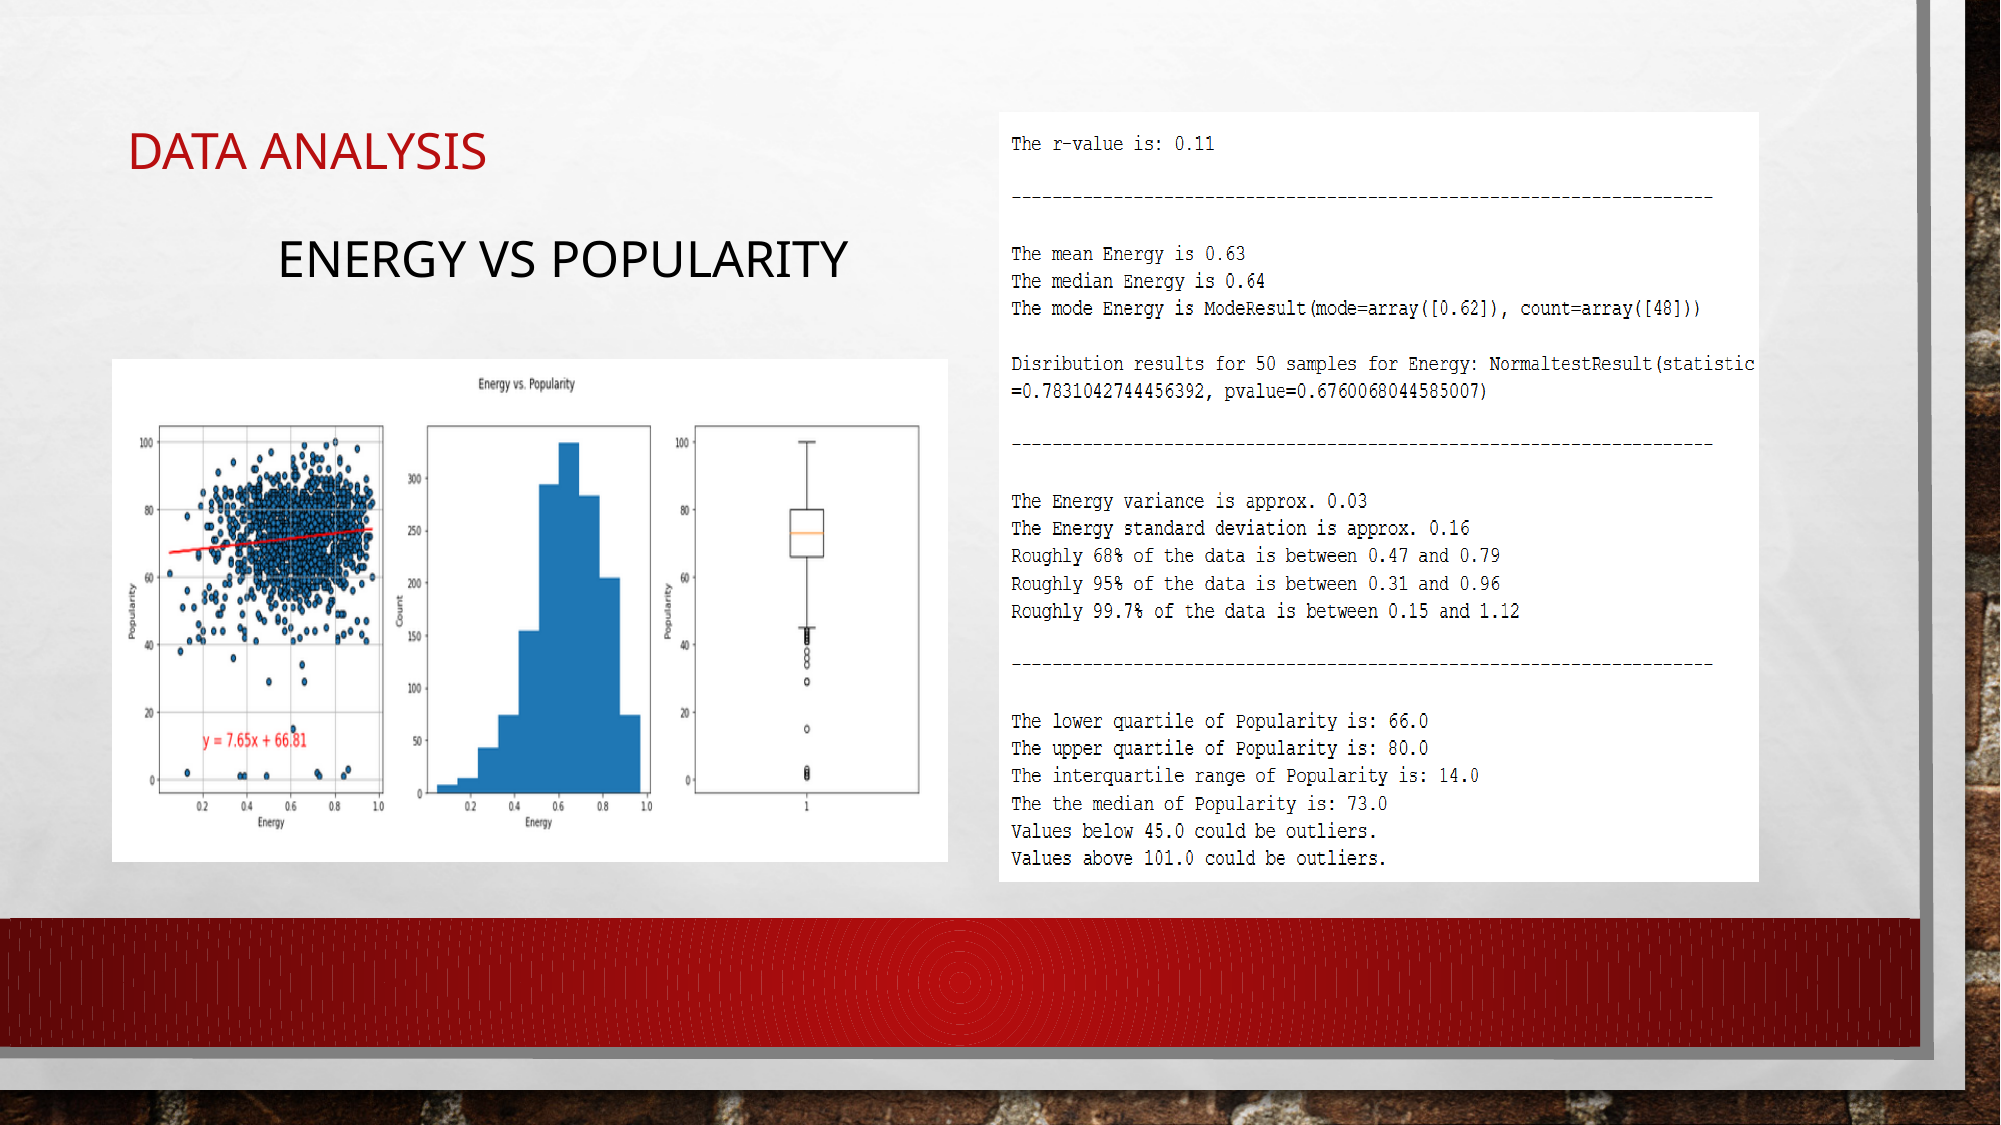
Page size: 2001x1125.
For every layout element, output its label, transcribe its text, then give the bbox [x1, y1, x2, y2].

picture [0, 0, 2000, 1125]
title DATA Analysis energy vs popularity [112, 112, 948, 303]
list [999, 112, 1759, 882]
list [112, 358, 948, 862]
